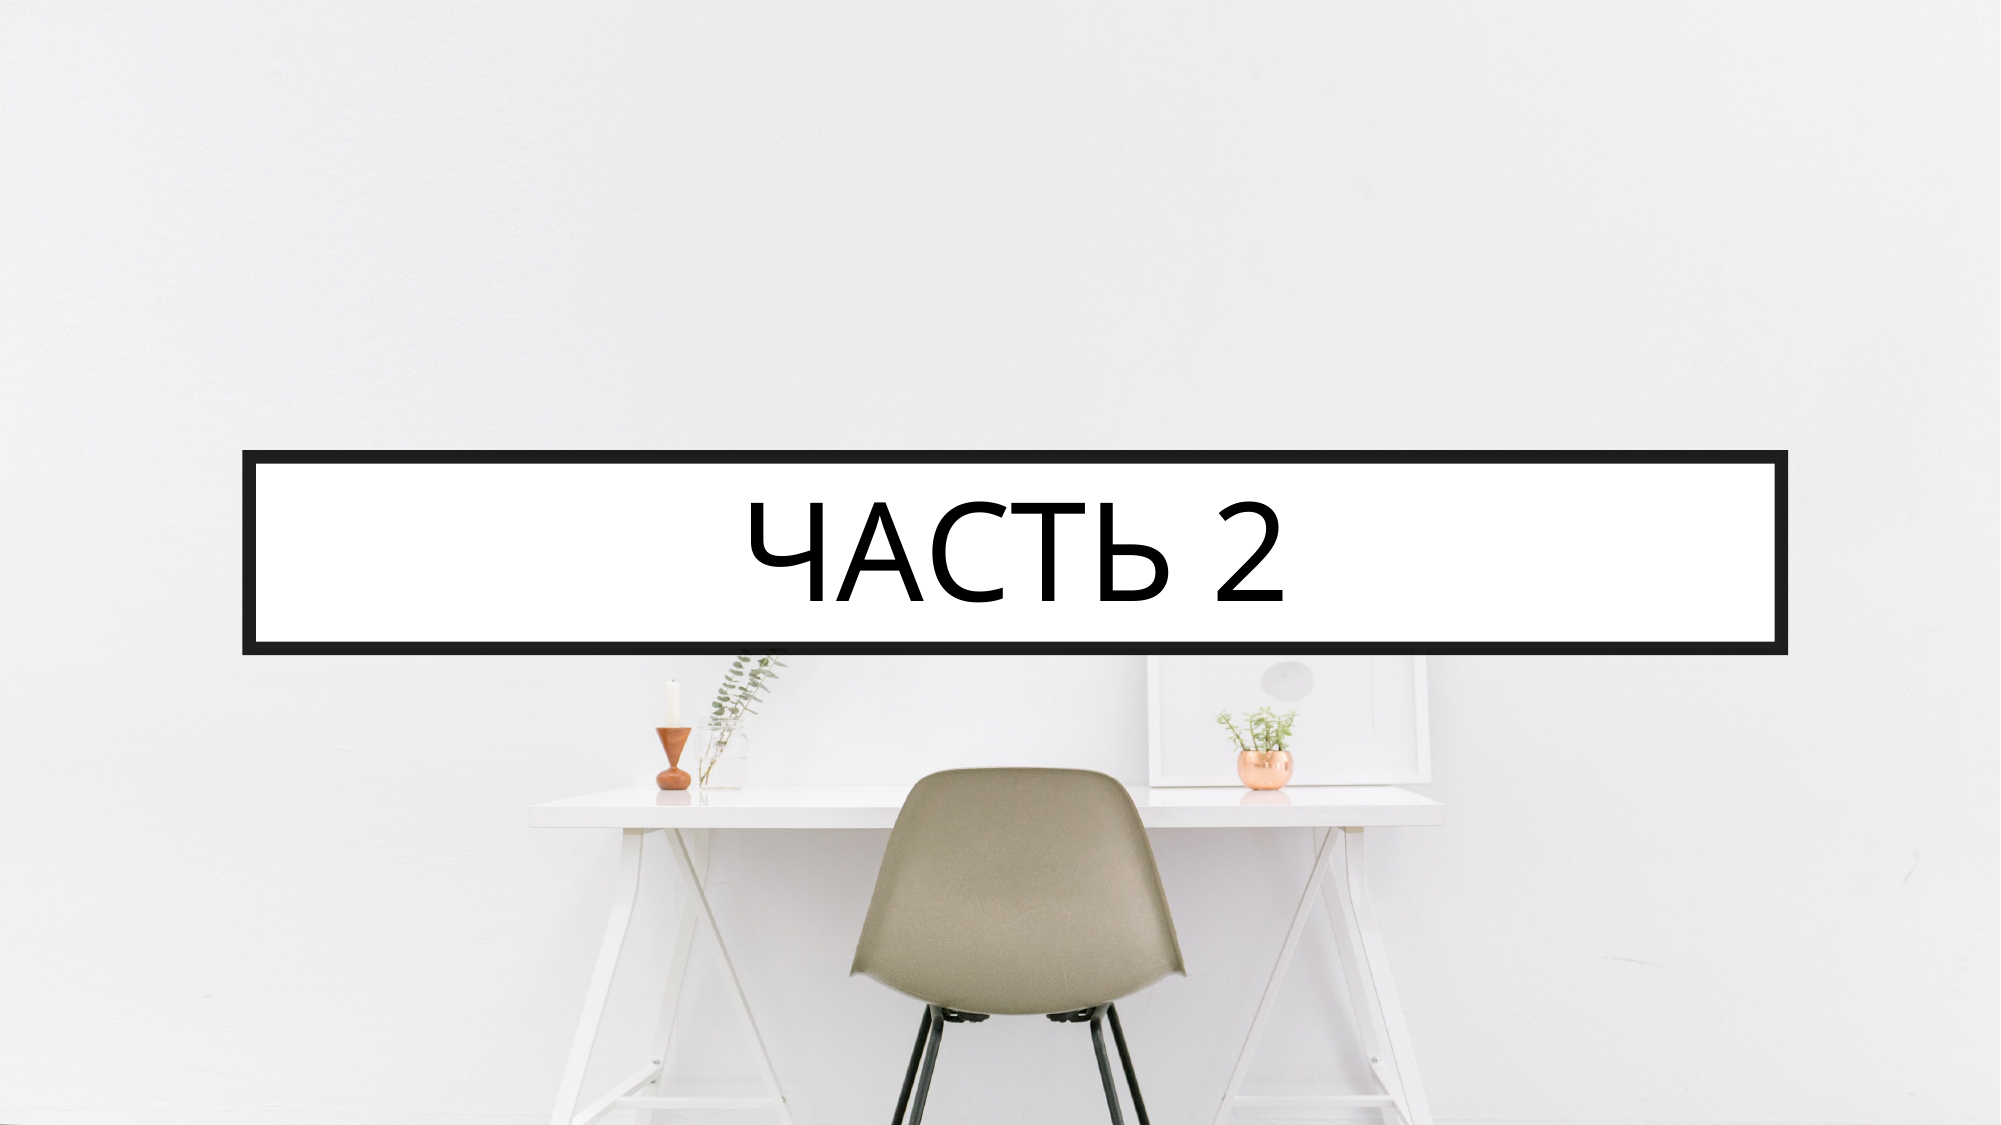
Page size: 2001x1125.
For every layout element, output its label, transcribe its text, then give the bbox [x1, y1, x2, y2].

text_box ЧАСТЬ 2 [249, 456, 1782, 637]
picture [0, 0, 2001, 1125]
text_box [248, 456, 1782, 649]
